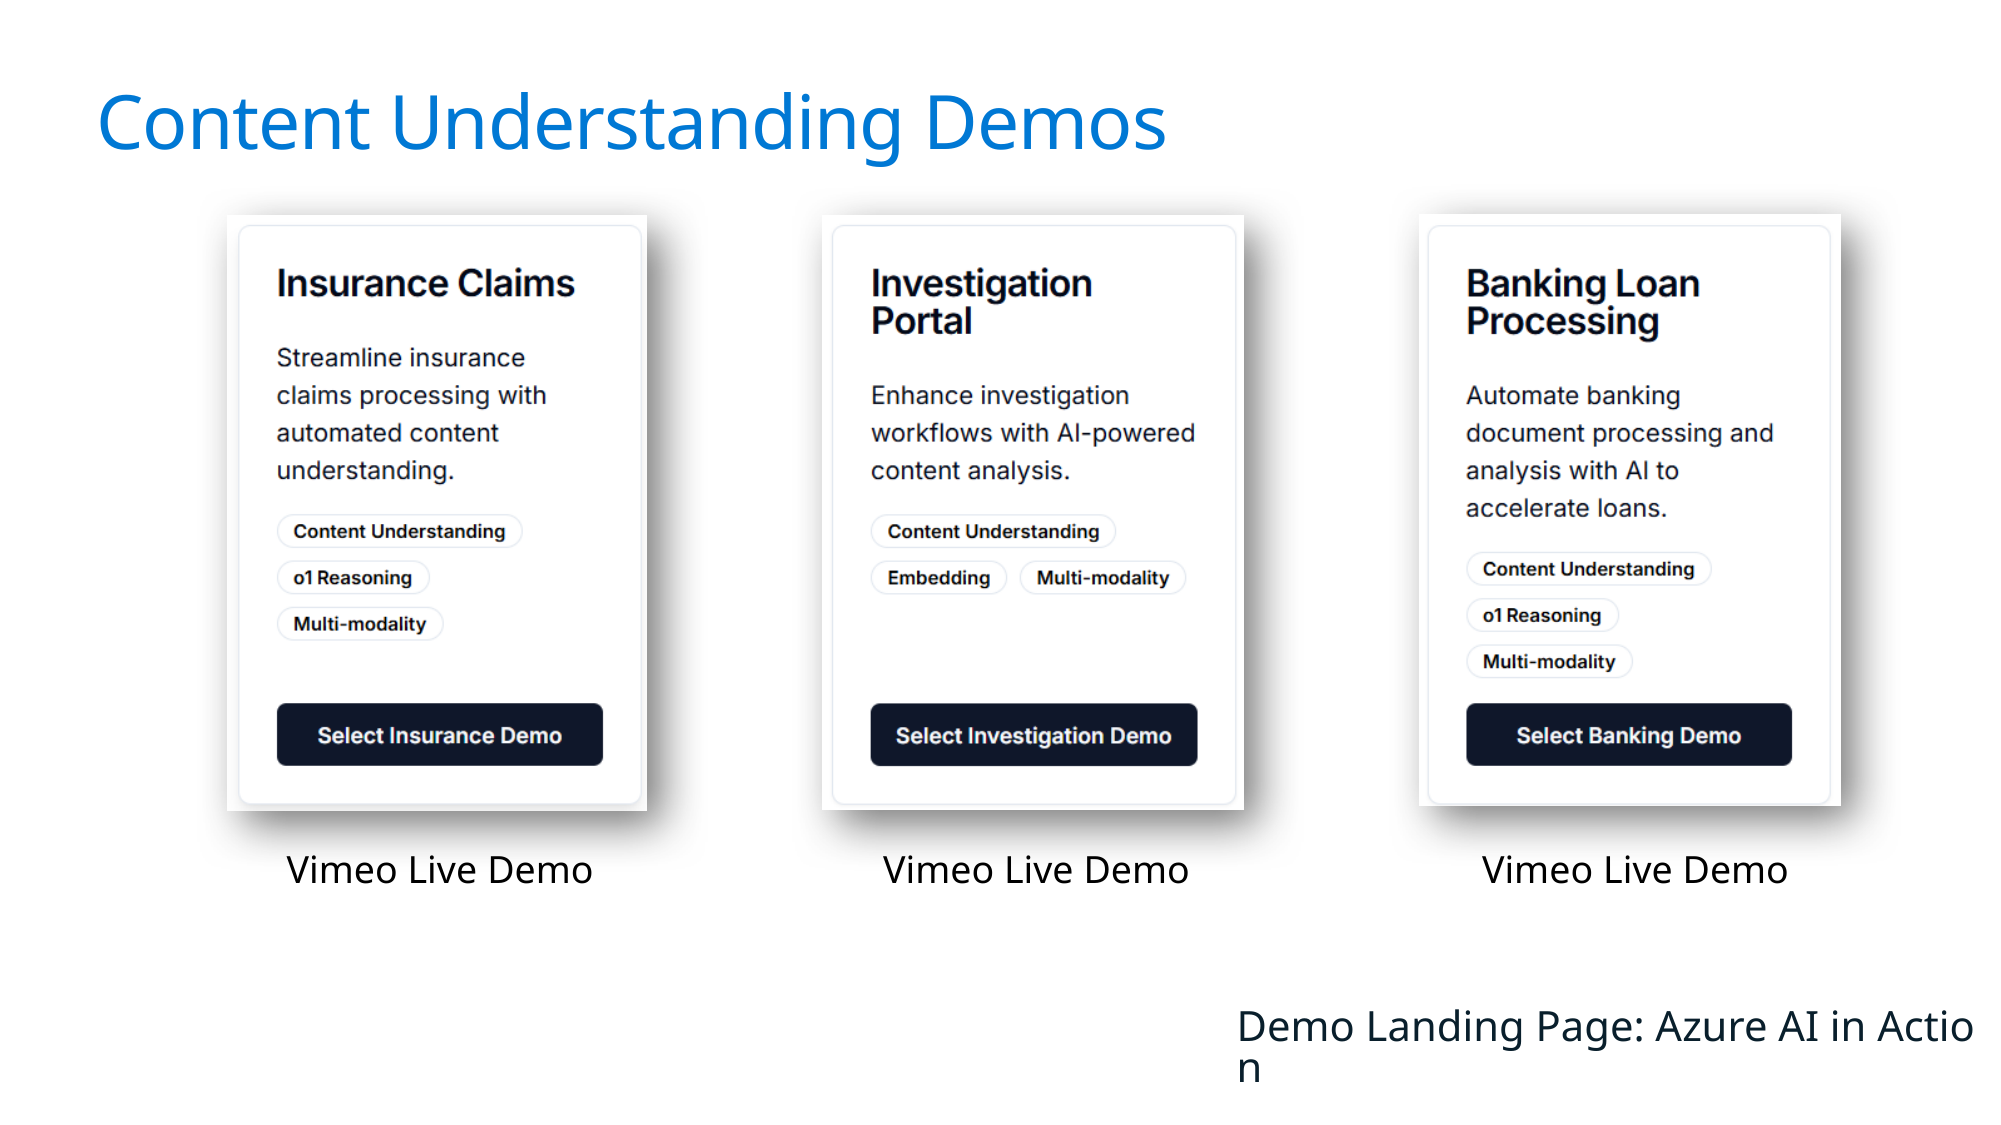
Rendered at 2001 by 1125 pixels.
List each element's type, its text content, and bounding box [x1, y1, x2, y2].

text_box Demo Landing Page: Azure AI in Action [1236, 999, 1982, 1057]
title Content Understanding Demos [96, 75, 1904, 166]
picture [1418, 214, 1841, 807]
text_box Vimeo Live Demo [836, 845, 1237, 897]
picture [821, 215, 1244, 811]
text_box Vimeo Live Demo [1435, 845, 1836, 897]
text_box Vimeo Live Demo [234, 845, 647, 897]
picture [227, 215, 647, 812]
